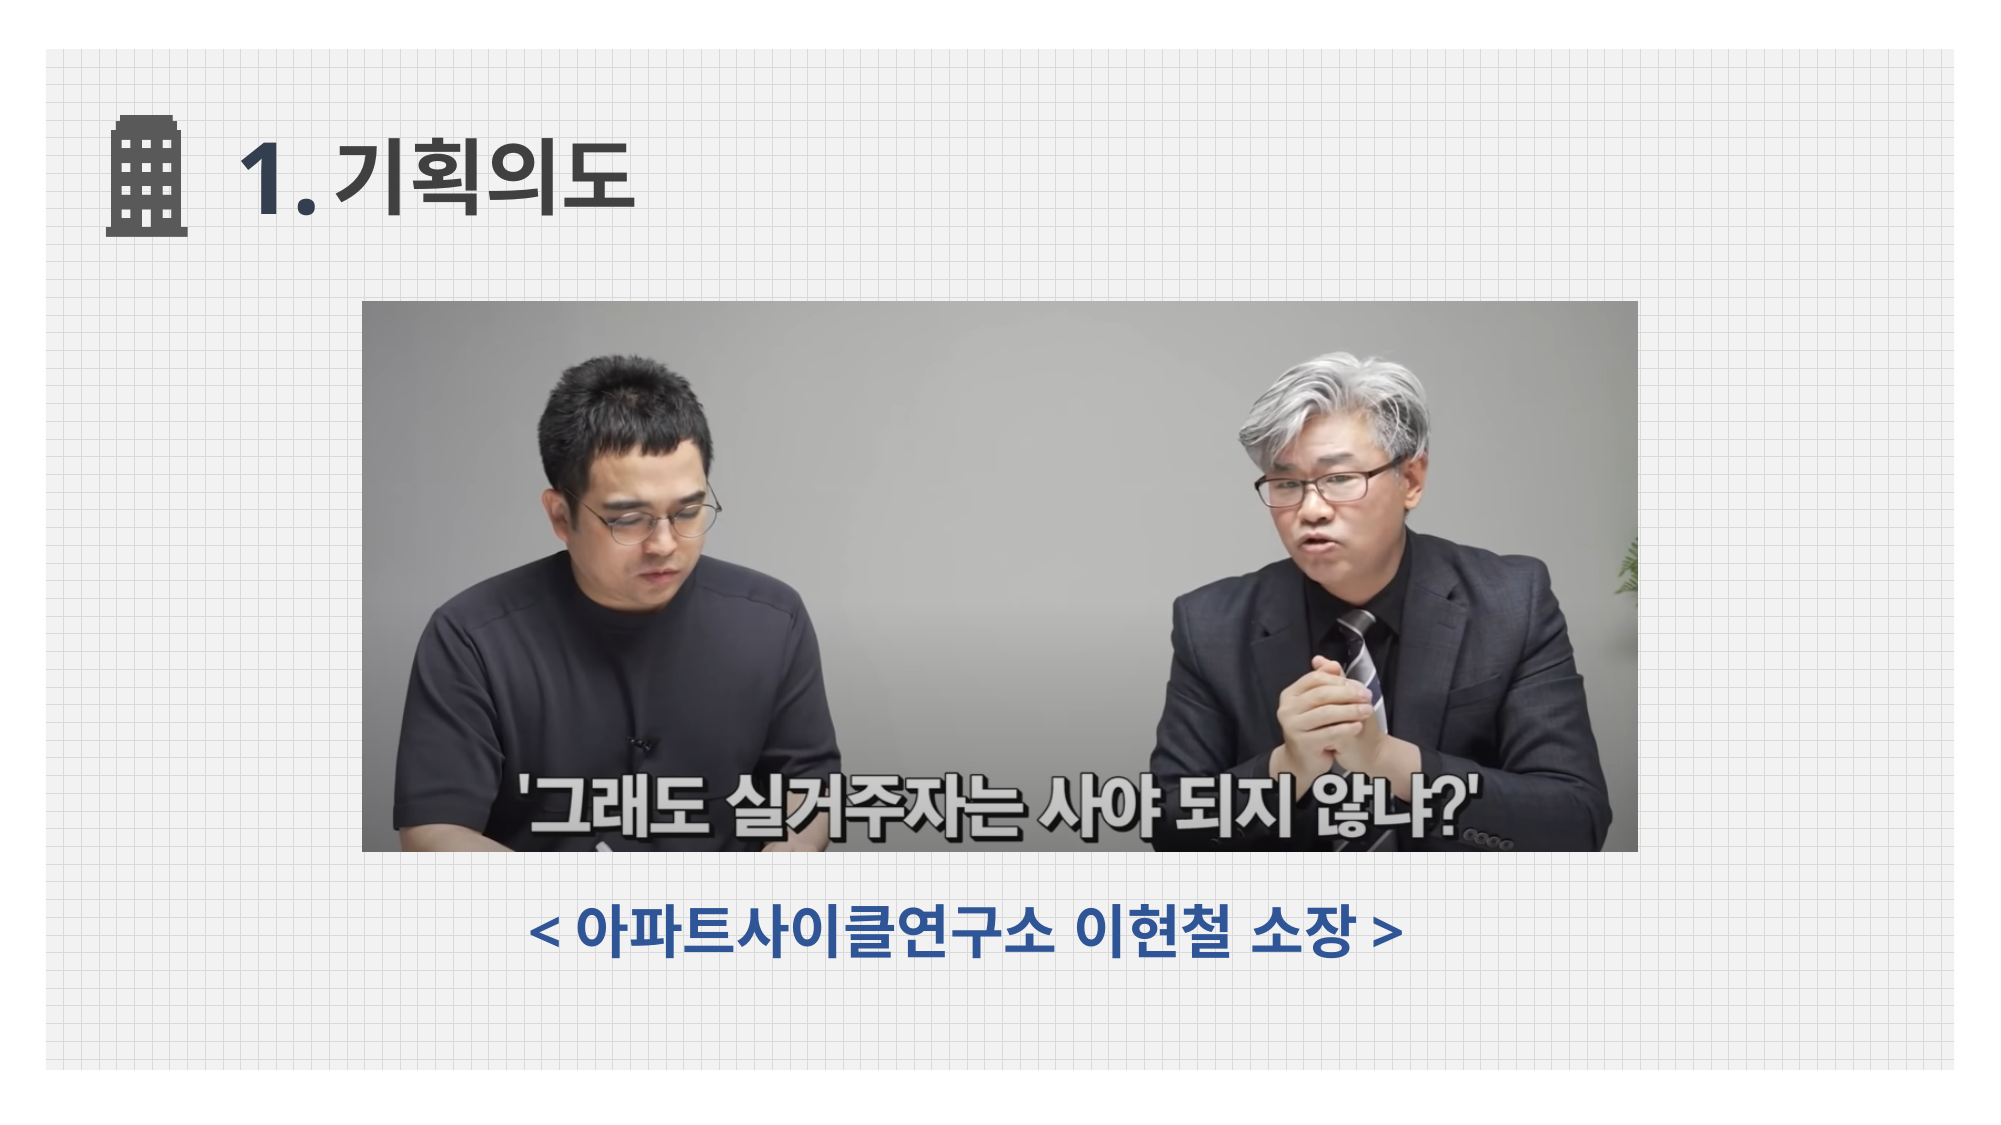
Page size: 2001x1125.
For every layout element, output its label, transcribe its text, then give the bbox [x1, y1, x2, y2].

text_box <아파트사이클연구소 이현철 소장> [513, 888, 1487, 973]
text_box [45, 48, 1955, 1071]
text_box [76, 106, 926, 245]
picture [362, 300, 1638, 852]
